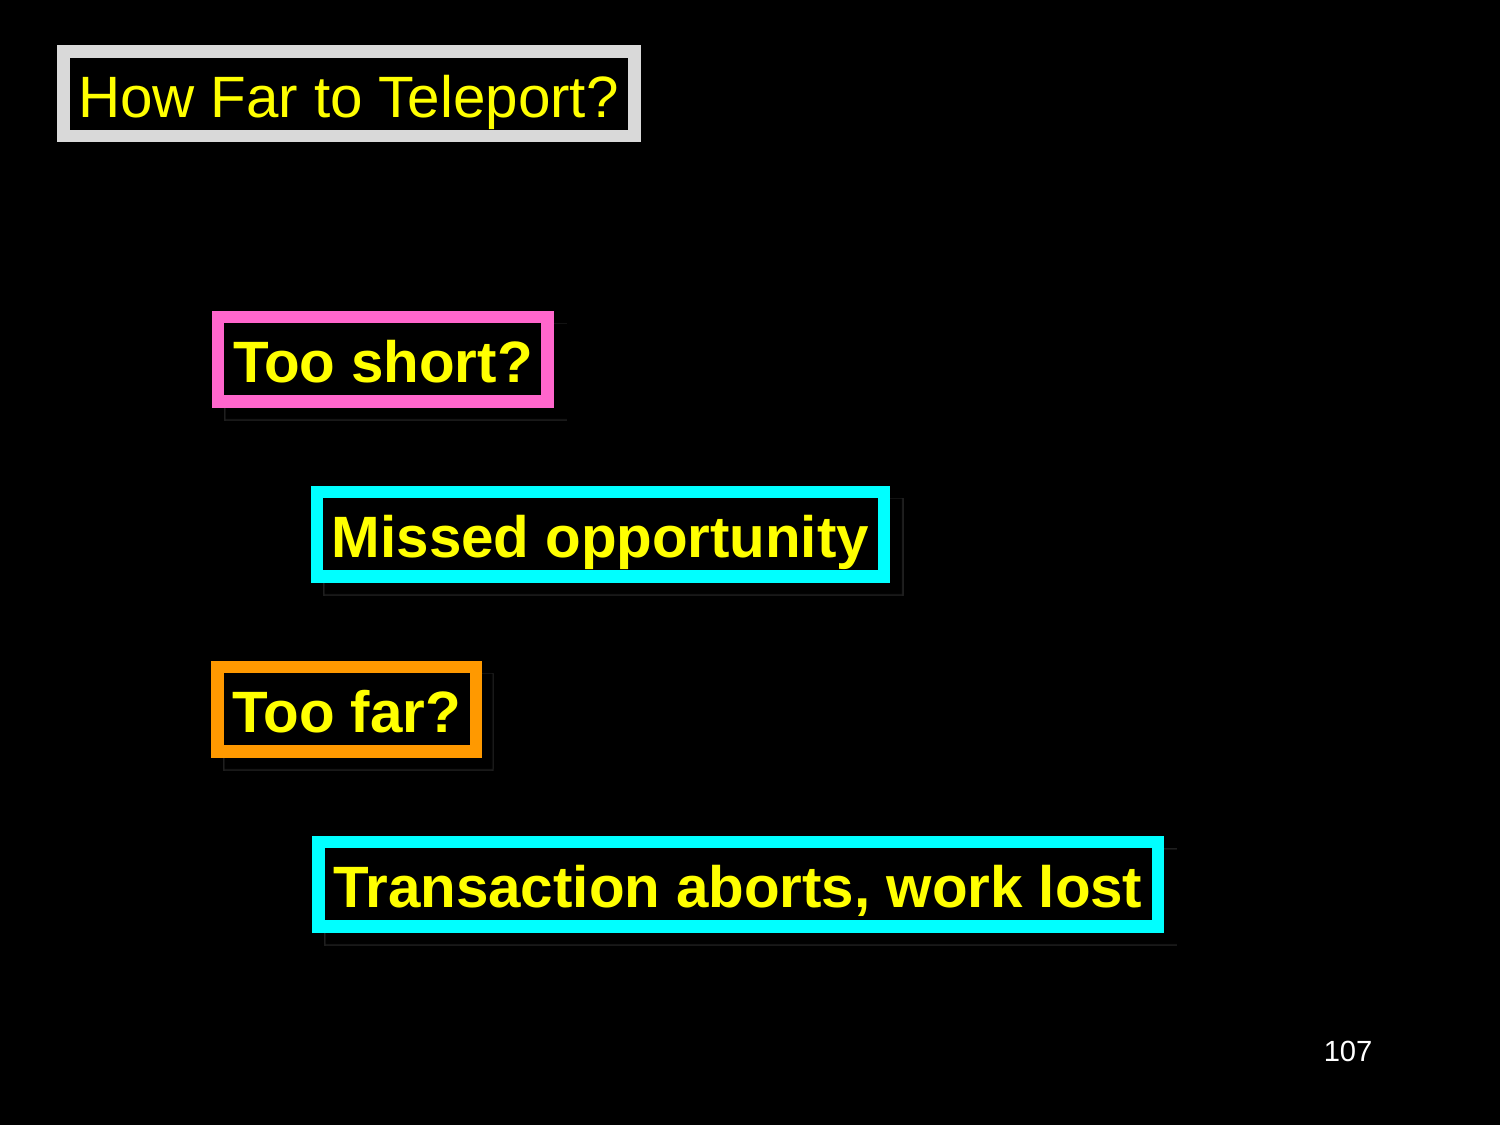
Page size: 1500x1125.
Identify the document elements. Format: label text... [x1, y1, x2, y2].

text_box Too far? [217, 666, 477, 752]
text_box Transaction aborts, work lost [318, 841, 1159, 927]
text_box Missed opportunity [317, 491, 885, 577]
text_box How Far to Teleport? [63, 51, 635, 136]
text_box Too short? [218, 316, 548, 402]
slide_number 107 [1074, 1024, 1388, 1101]
